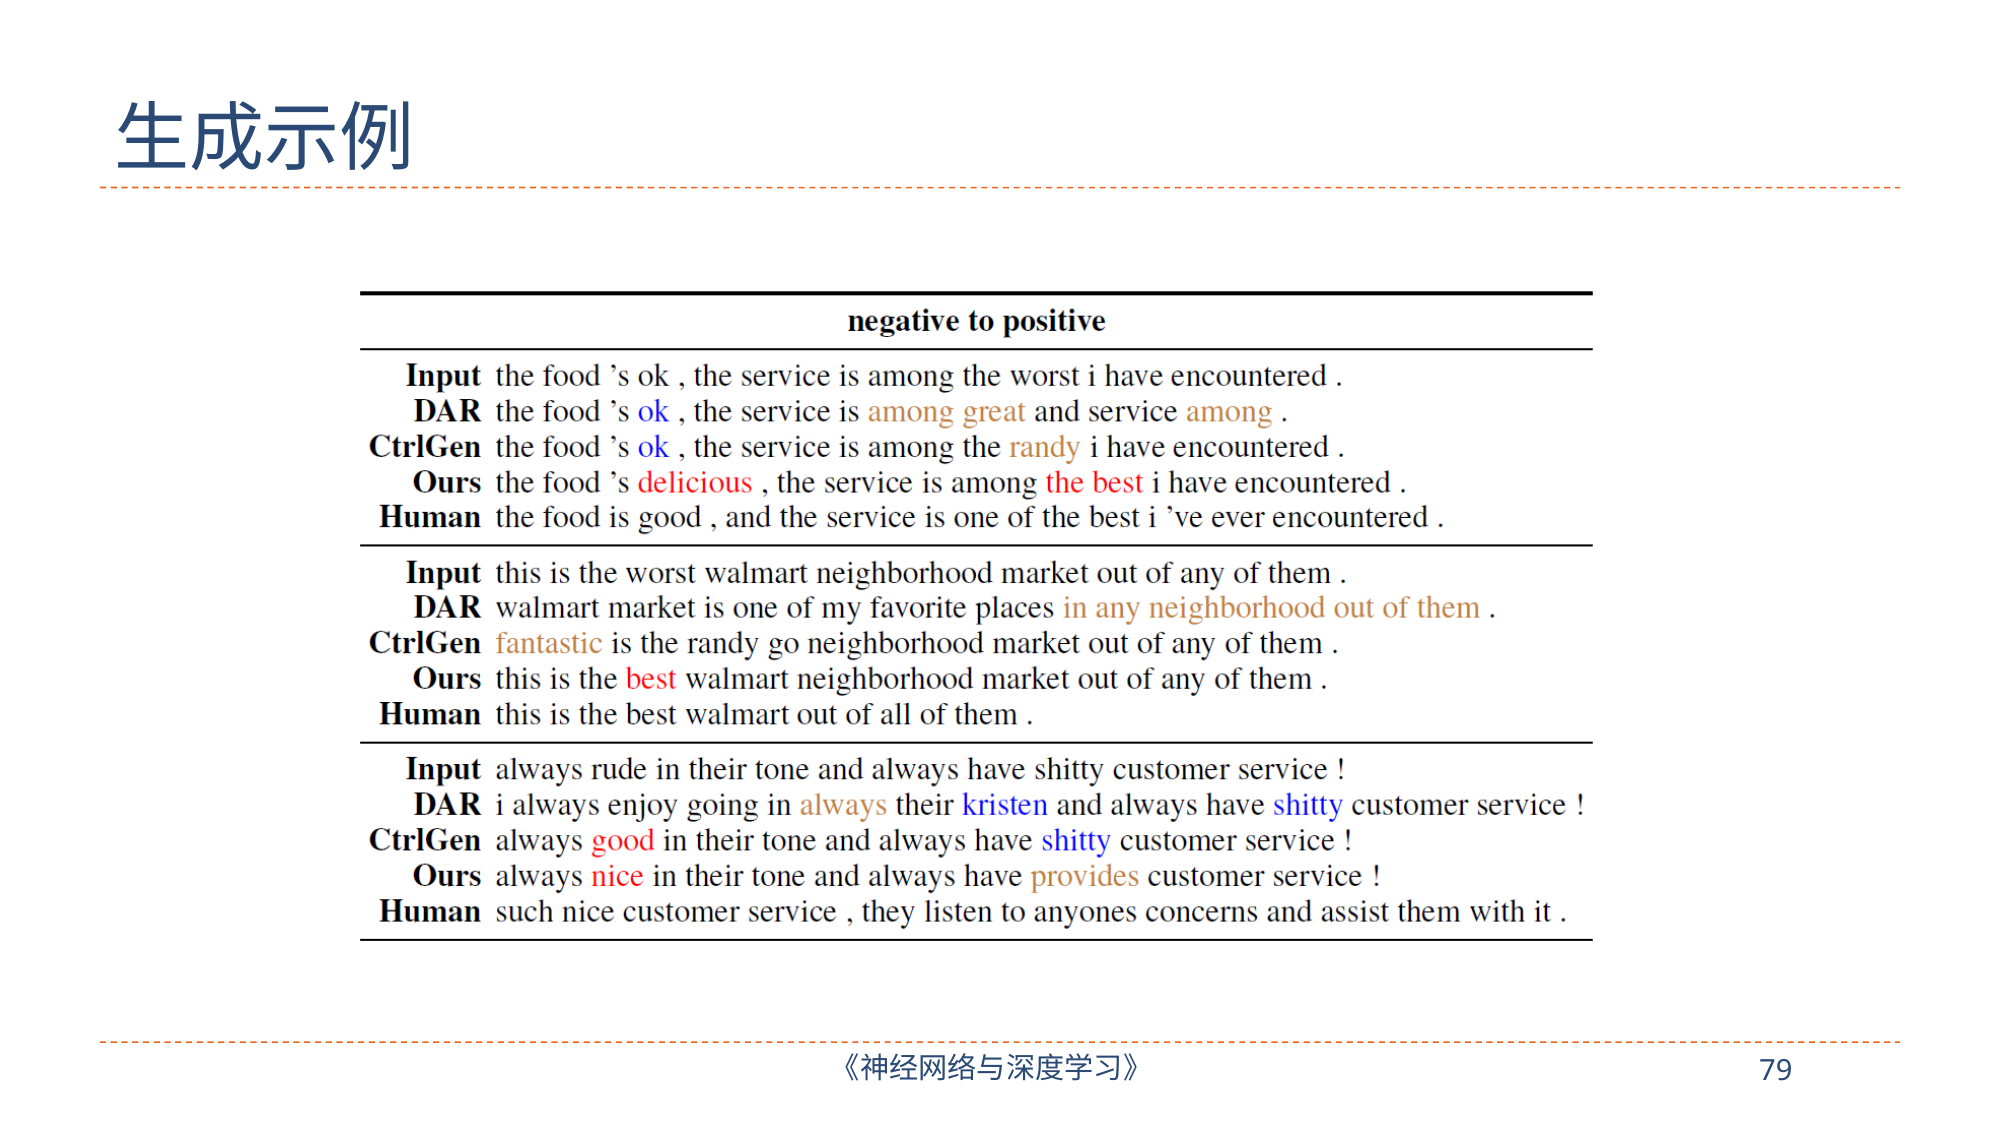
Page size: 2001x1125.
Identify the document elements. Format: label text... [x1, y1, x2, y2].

title 生成示例 [99, 24, 1900, 188]
picture [349, 274, 1608, 946]
